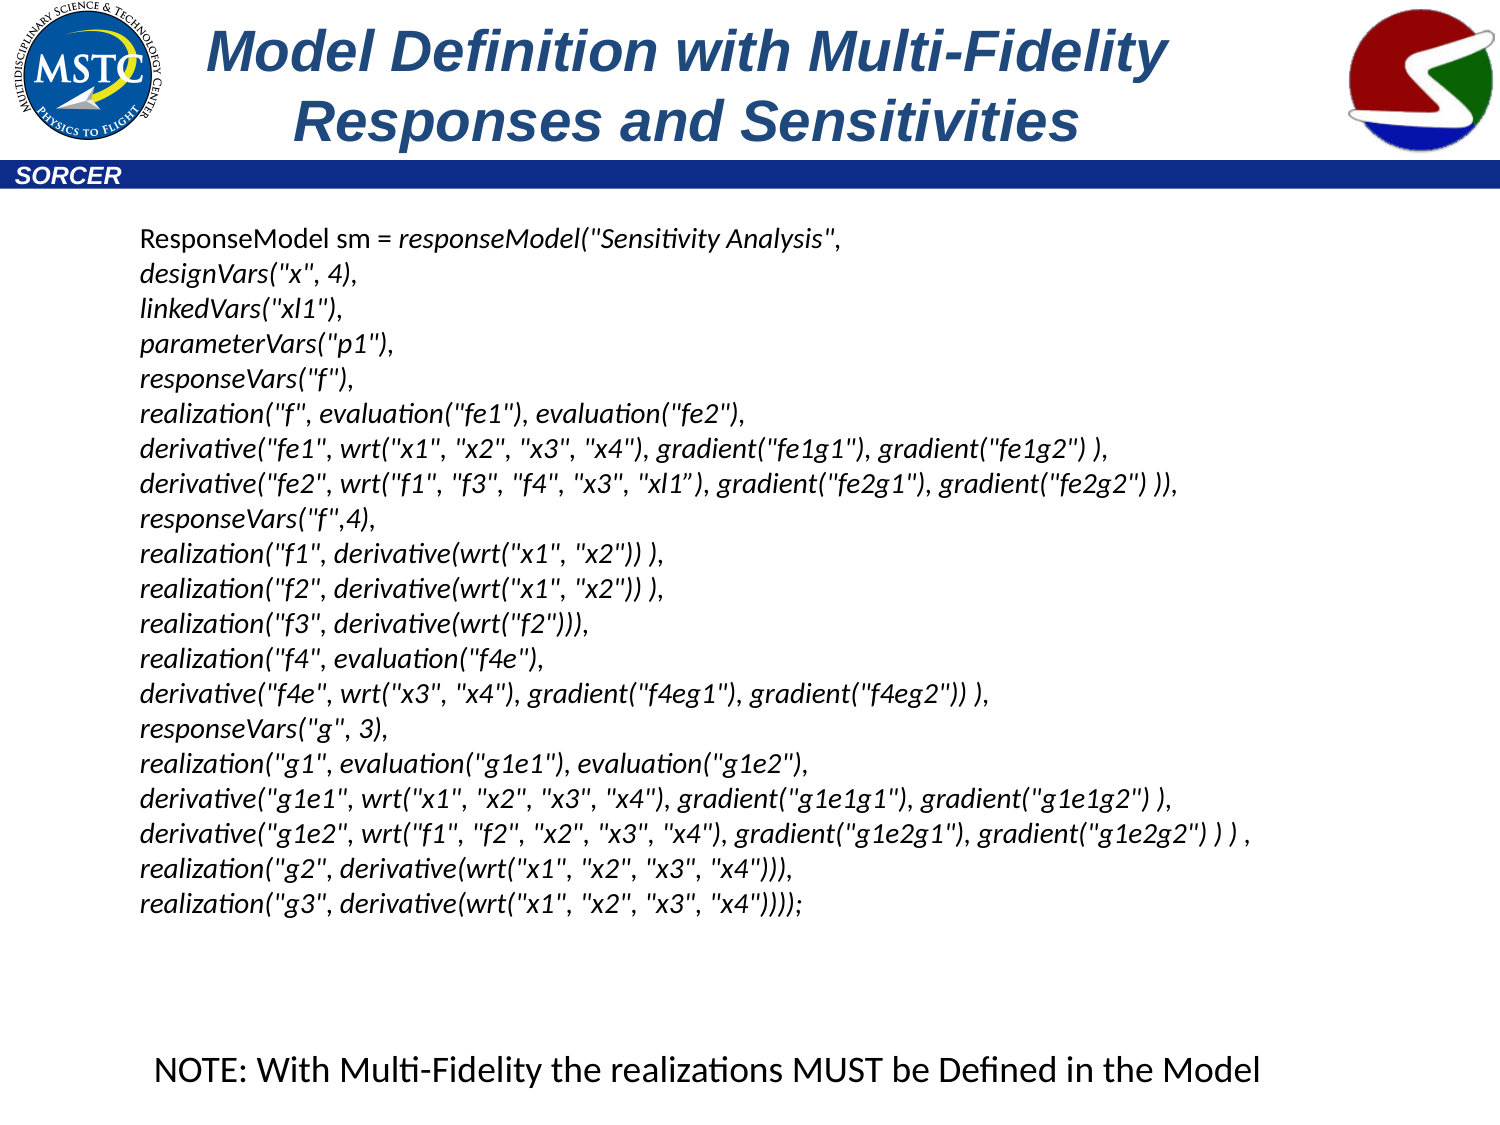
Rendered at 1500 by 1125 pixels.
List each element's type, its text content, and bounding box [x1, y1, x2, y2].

title Model Definition with Multi-Fidelity Responses and Sensitivities [162, 2, 1213, 164]
text_box NOTE: With Multi-Fidelity the realizations MUST be Defined in the Model [138, 1037, 1277, 1098]
picture [1347, 7, 1495, 154]
text_box ResponseModel sm = responseModel("Sensitivity Analysis", designVars("x", 4), linkedVars("xl1"), parameterVars("p1"), responseVars("f"), realization("f", evaluation("fe1"), evaluation("fe2"), derivative("fe1", wrt("x1", "x2", "x3", "x4"), gradient("fe1g1"), gradient("fe1g2") ), derivative("fe2", wrt("f1", "f3", "f4", "x3", "xl1”), gradient("fe2g1"), gradient("fe2g2") )), responseVars("f",4), realization("f1", derivative(wrt("x1", "x2")) ), realization("f2", derivative(wrt("x1", "x2")) ), realization("f3", derivative(wrt("f2"))), realization("f4", evaluation("f4e"), derivative("f4e", wrt("x3", "x4"), gradient("f4eg1"), gradient("f4eg2")) ), responseVars("g", 3), realization("g1", evaluation("g1e1"), evaluation("g1e2"), derivative("g1e1", wrt("x1", "x2", "x3", "x4"), gradient("g1e1g1"), gradient("g1e1g2") ), derivative("g1e2", wrt("f1", "f2", "x2", "x3", "x4"), gradient("g1e2g1"), gradient("g1e2g2") ) ) , realization("g2", derivative(wrt("x1", "x2", "x3", "x4"))), realization("g3", derivative(wrt("x1", "x2", "x3", "x4")))); [125, 212, 1300, 927]
picture [12, 0, 163, 148]
